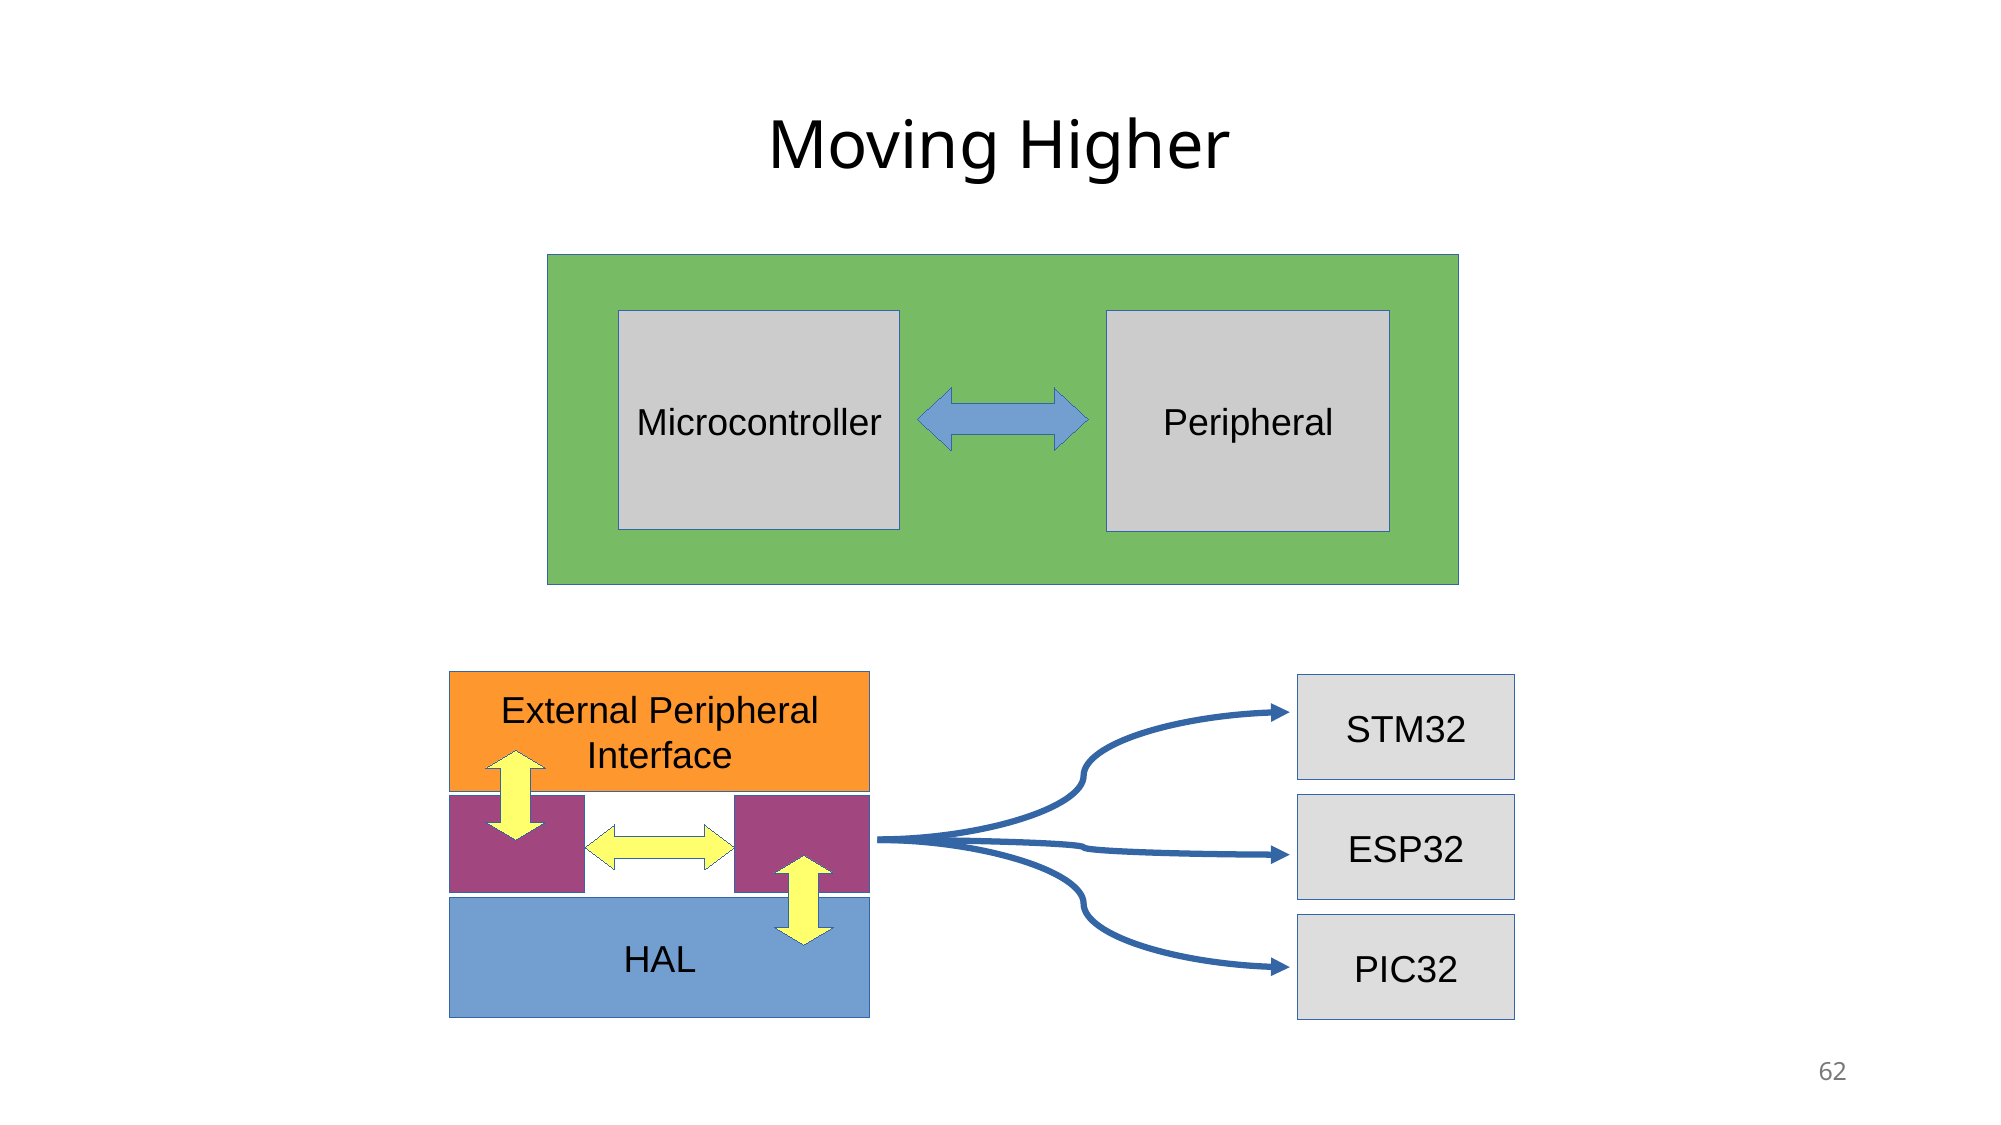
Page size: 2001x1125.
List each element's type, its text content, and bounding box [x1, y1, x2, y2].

text_box [917, 387, 1089, 451]
text_box [449, 795, 585, 893]
text_box STM32 [1297, 674, 1515, 780]
text_box [547, 254, 1459, 585]
text_box PIC32 [1297, 914, 1515, 1020]
text_box [774, 855, 834, 946]
text_box [895, 706, 1290, 839]
text_box ESP32 [1297, 794, 1515, 900]
text_box HAL [449, 897, 870, 1018]
text_box [877, 839, 1290, 974]
slide_number 62 [1412, 1042, 1862, 1102]
text_box External Peripheral Interface [449, 671, 870, 792]
text_box [734, 795, 870, 893]
text_box Moving Higher [317, 103, 1683, 270]
text_box [584, 824, 735, 870]
text_box Microcontroller [618, 310, 900, 530]
text_box [485, 750, 546, 841]
text_box [891, 839, 1290, 861]
text_box Peripheral [1106, 310, 1390, 532]
